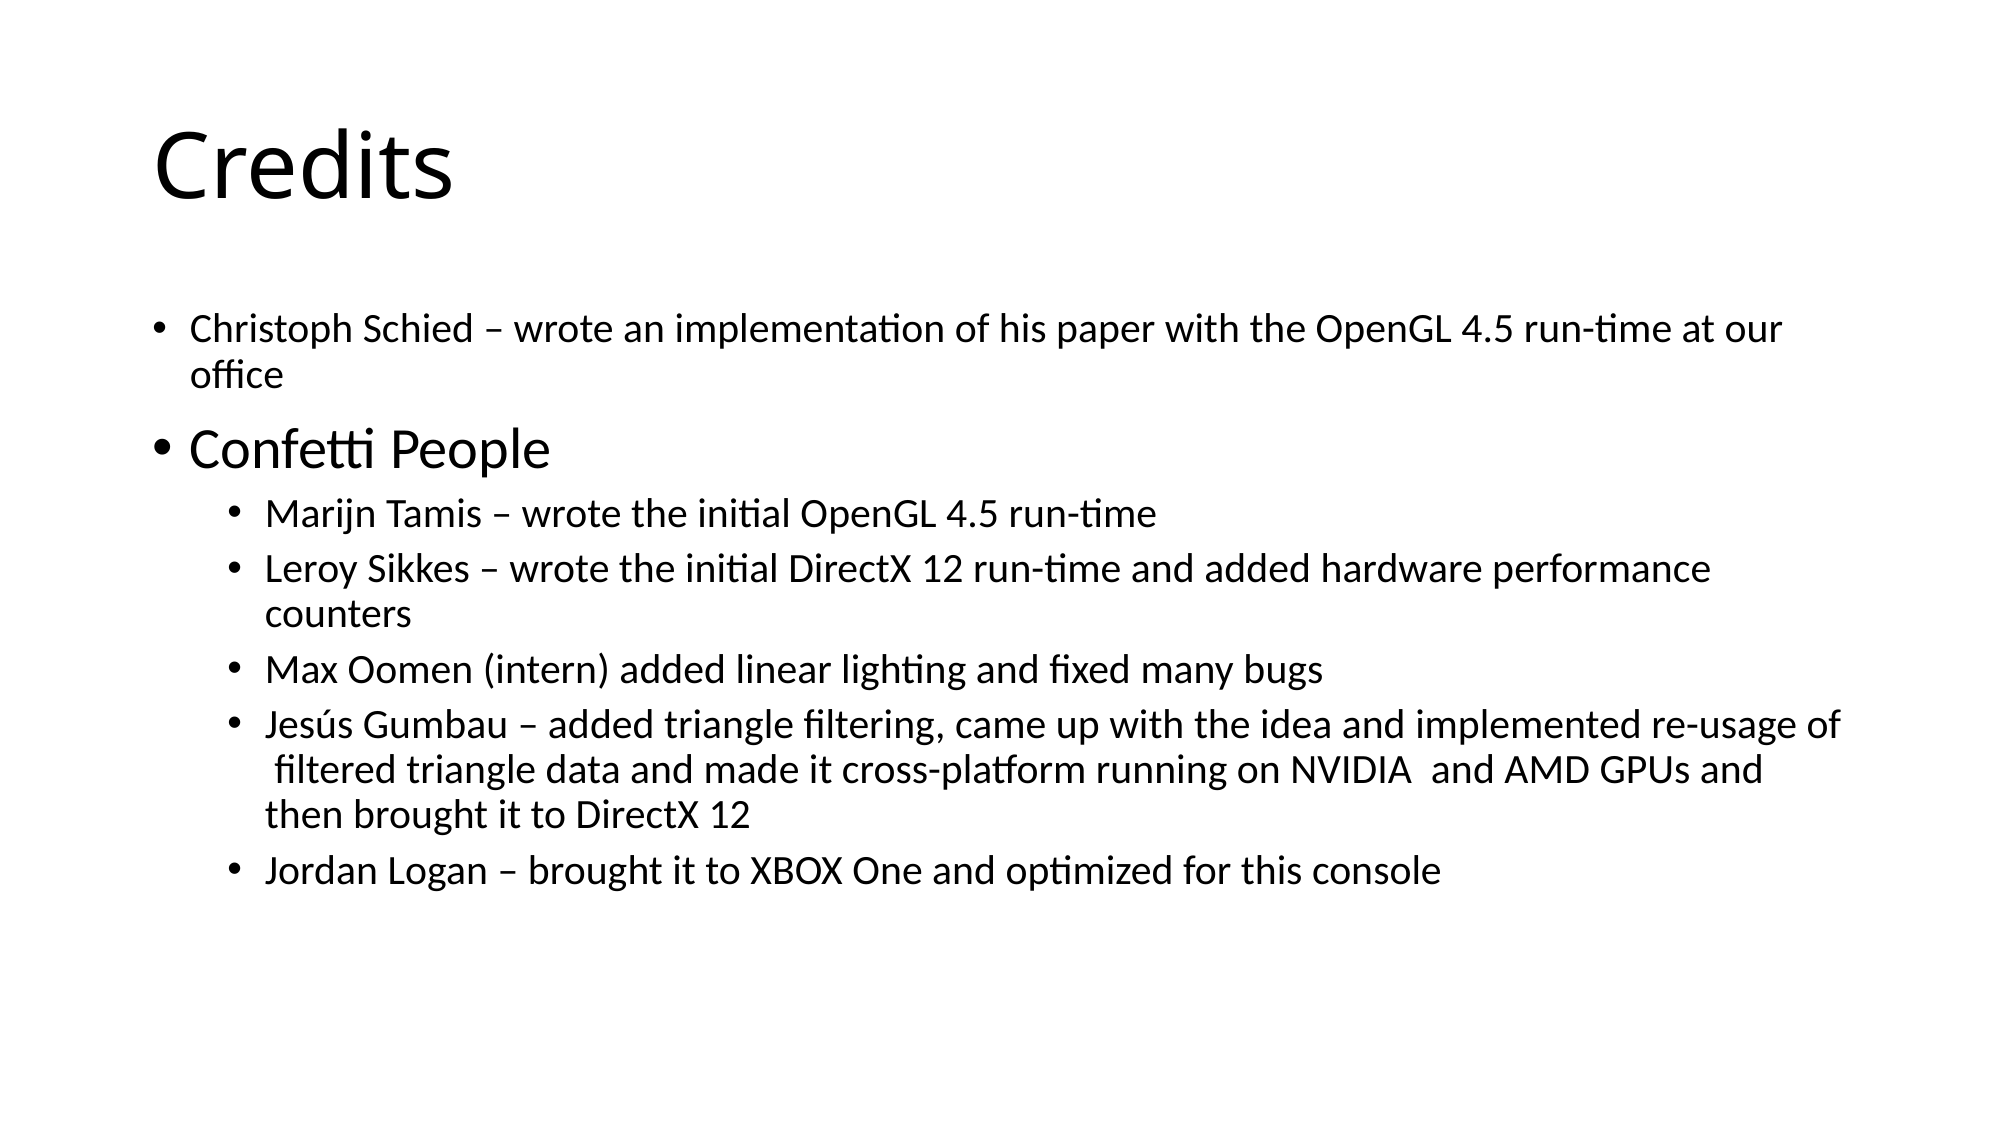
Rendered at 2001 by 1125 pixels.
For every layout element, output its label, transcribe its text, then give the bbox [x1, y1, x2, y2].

title Credits [137, 59, 1863, 278]
list Christoph Schied – wrote an implementation of his paper with the OpenGL 4.5 run-time at our office Confetti People Marijn Tamis – wrote the initial OpenGL 4.5 run-time Leroy Sikkes – wrote the initial DirectX 12 run-time and added hardware performance counters Max Oomen (intern) added linear lighting and fixed many bugs Jesús Gumbau – added triangle filtering, came up with the idea and implemented re-usage of filtered triangle data and made it cross-platform running on NVIDIA and AMD GPUs and then brought it to DirectX 12 Jordan Logan – brought it to XBOX One and optimized for this console [137, 299, 1863, 1014]
